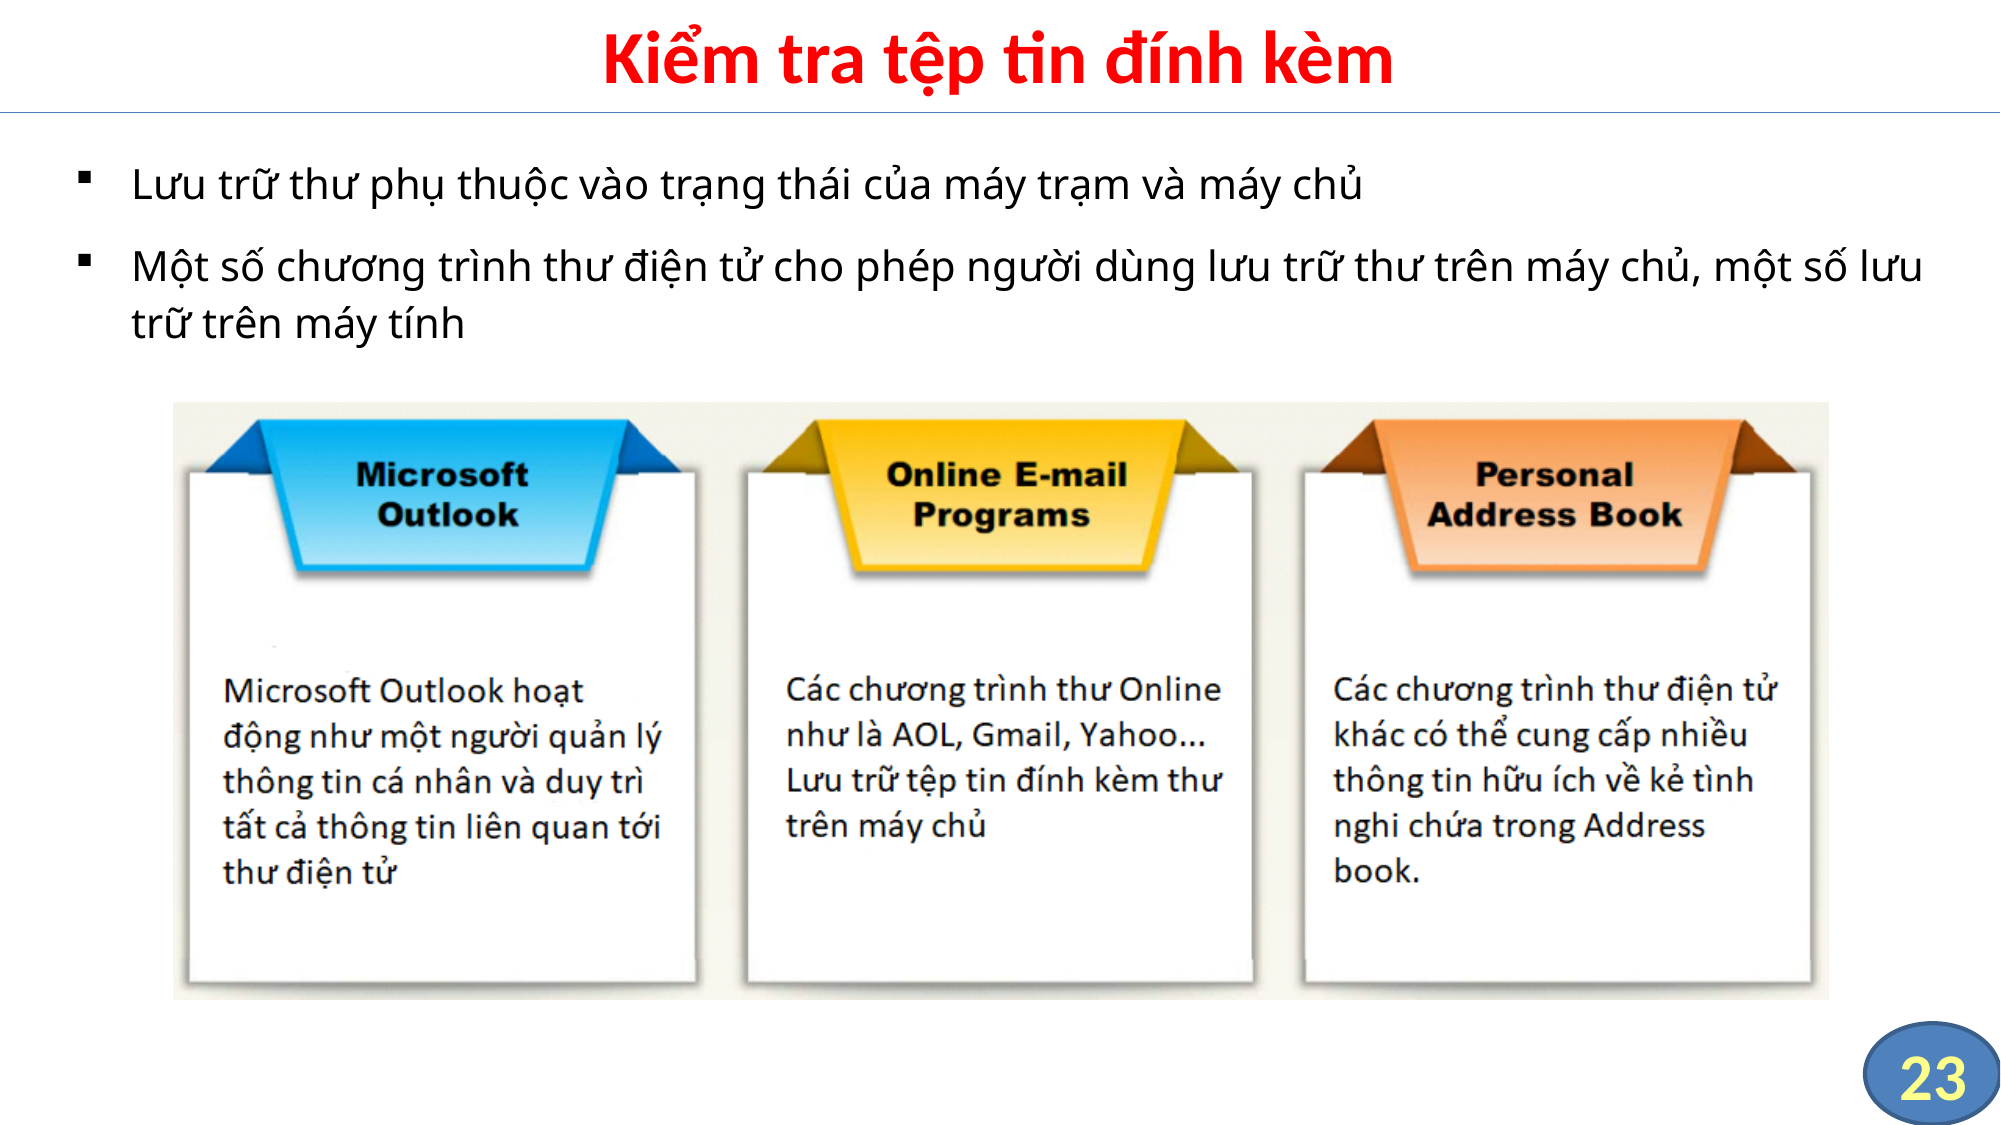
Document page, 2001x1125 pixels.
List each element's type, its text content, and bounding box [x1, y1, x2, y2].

slide_number 23 [1866, 1023, 2000, 1125]
text_box Lưu trữ thư phụ thuộc vào trạng thái của máy trạm và máy chủ Một số chương trình thư điện tử cho phép người dùng lưu trữ thư trên máy chủ, một số lưu trữ trên máy tính [60, 143, 1942, 872]
picture [173, 402, 1829, 1000]
title Kiểm tra tệp tin đính kèm [0, 0, 2000, 113]
